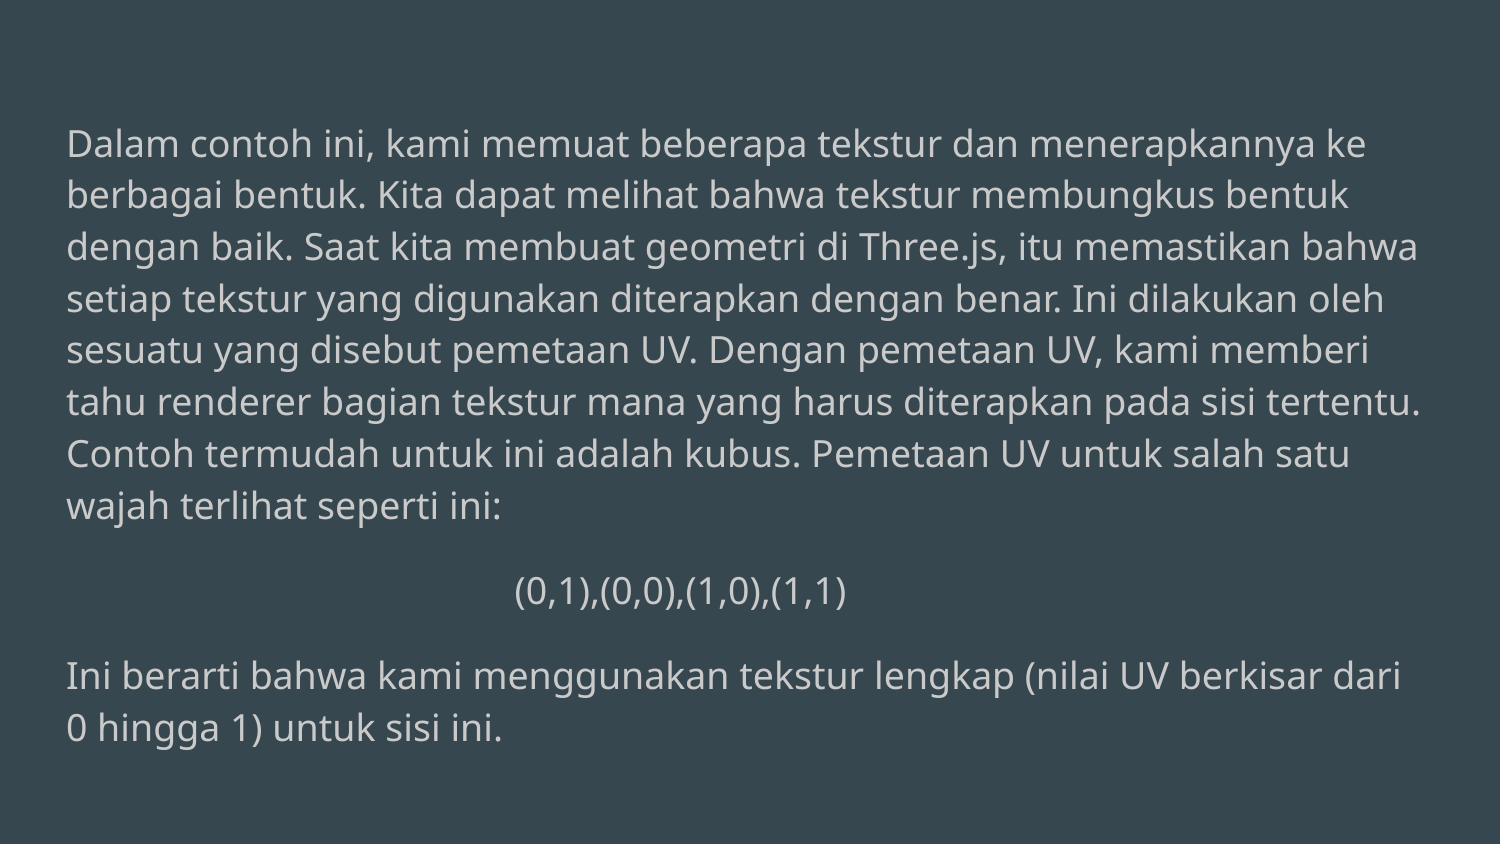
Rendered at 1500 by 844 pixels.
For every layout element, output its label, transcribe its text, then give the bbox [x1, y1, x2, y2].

list Dalam contoh ini, kami memuat beberapa tekstur dan menerapkannya ke berbagai bentuk. Kita dapat melihat bahwa tekstur membungkus bentuk dengan baik. Saat kita membuat geometri di Three.js, itu memastikan bahwa setiap tekstur yang digunakan diterapkan dengan benar. Ini dilakukan oleh sesuatu yang disebut pemetaan UV. Dengan pemetaan UV, kami memberi tahu renderer bagian tekstur mana yang harus diterapkan pada sisi tertentu. Contoh termudah untuk ini adalah kubus. Pemetaan UV untuk salah satu wajah terlihat seperti ini: (0,1),(0,0),(1,0),(1,1) Ini berarti bahwa kami menggunakan tekstur lengkap (nilai UV berkisar dari 0 hingga 1) untuk sisi ini. [51, 97, 1449, 750]
